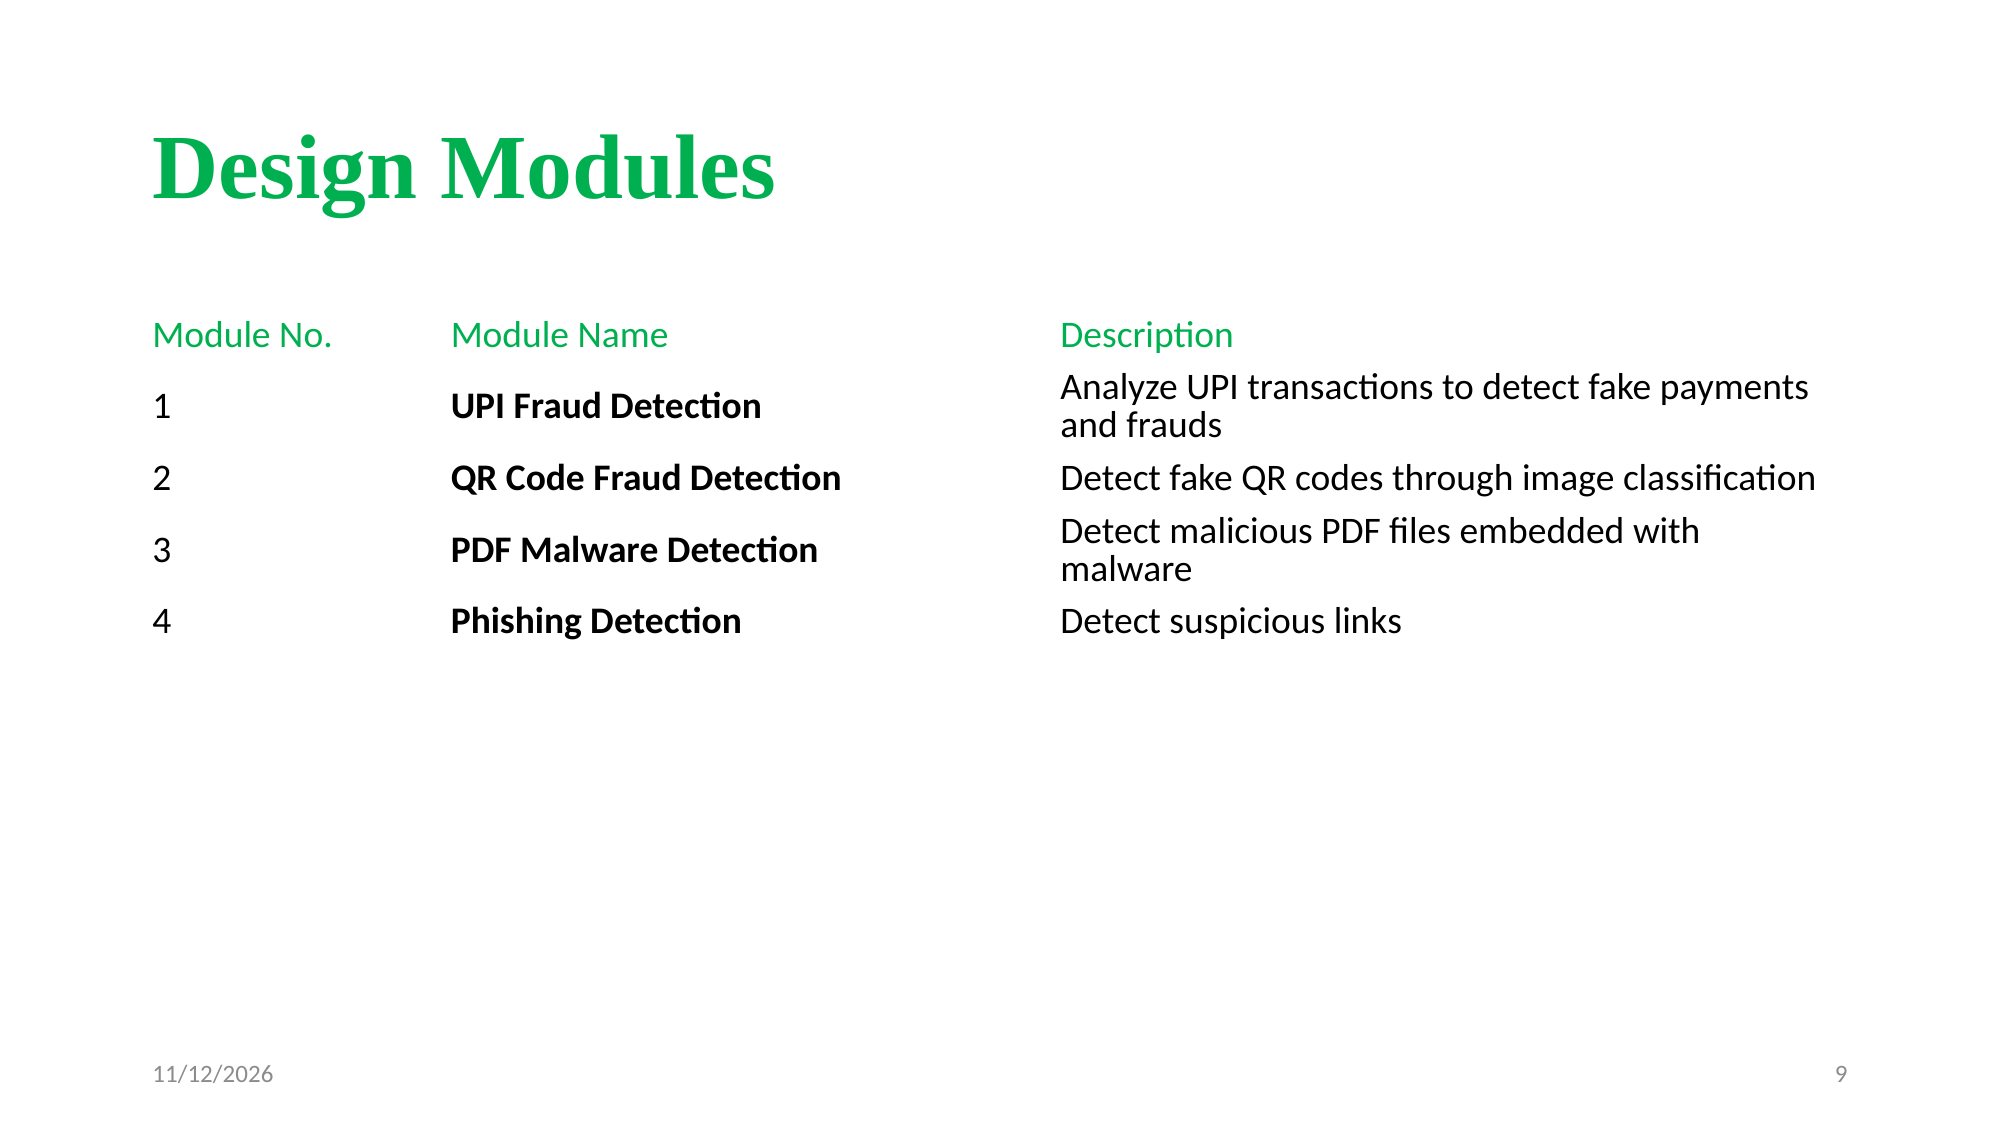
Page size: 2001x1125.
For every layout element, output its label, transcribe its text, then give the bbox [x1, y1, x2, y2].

table_header Module No. [137, 312, 436, 364]
table_header Description [1045, 312, 1834, 364]
table_cell QR Code Fraud Detection [436, 455, 1045, 508]
title Design Modules [137, 59, 1863, 278]
table_cell PDF Malware Detection [436, 508, 1045, 598]
table_cell Analyze UPI transactions to detect fake payments and frauds [1045, 364, 1834, 455]
table_cell Detect malicious PDF files embedded with malware [1045, 508, 1834, 598]
table_header Module Name [436, 312, 1045, 364]
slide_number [137, 1042, 588, 1103]
table_cell 2 [137, 455, 436, 508]
table_cell Phishing Detection [436, 598, 1045, 651]
slide_number 9 [1412, 1042, 1863, 1103]
table_cell 1 [137, 364, 436, 455]
table_cell 4 [137, 598, 436, 651]
table_cell Detect suspicious links [1045, 598, 1834, 651]
table_cell Detect fake QR codes through image classification [1045, 455, 1834, 508]
table_cell UPI Fraud Detection [436, 364, 1045, 455]
table_cell 3 [137, 508, 436, 598]
